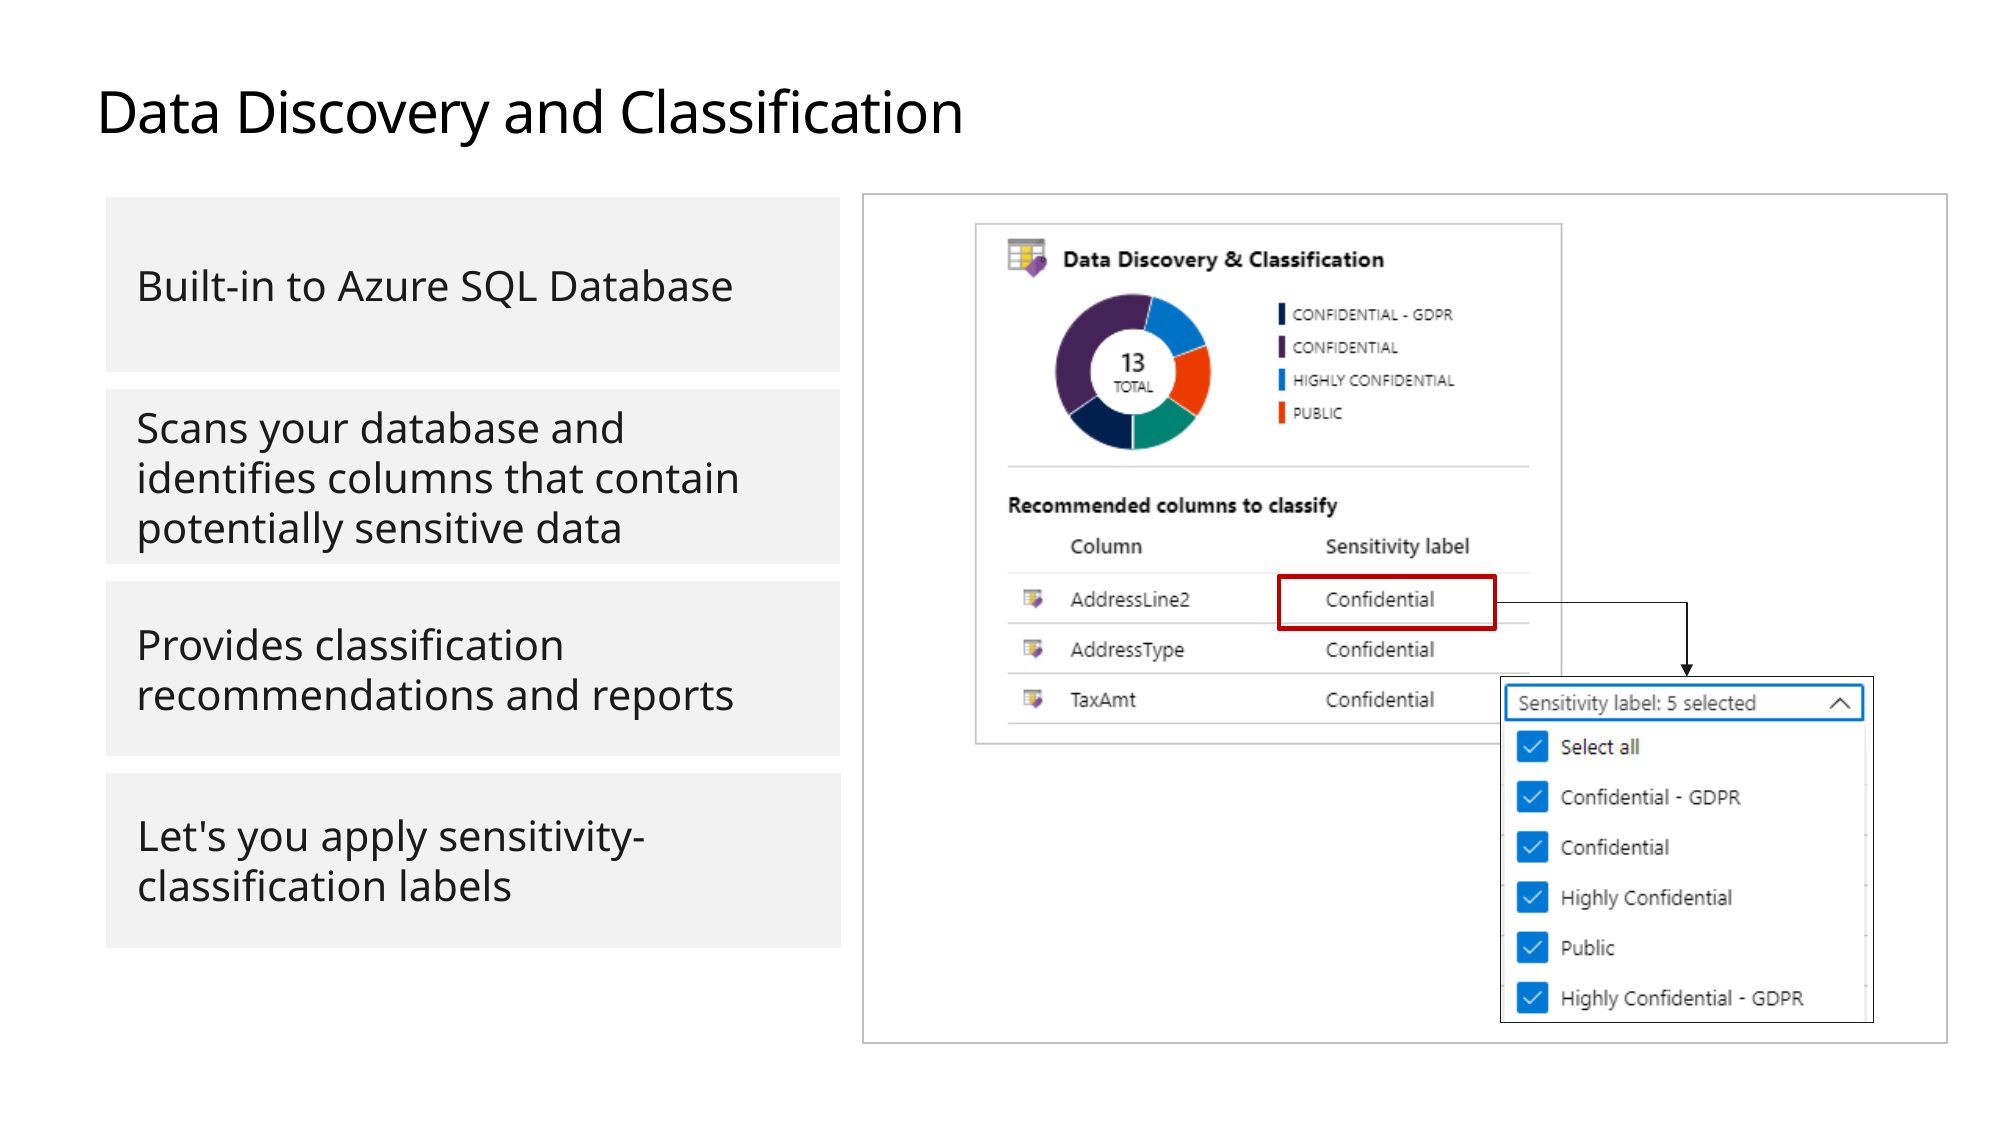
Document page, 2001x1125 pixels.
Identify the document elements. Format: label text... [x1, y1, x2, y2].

text_box [862, 193, 1948, 1044]
text_box Let's you apply sensitivity-classification labels [107, 773, 841, 948]
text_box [1494, 602, 1687, 678]
title Data Discovery and Classification [96, 75, 1904, 146]
text_box Provides classification recommendations and reports [106, 581, 840, 756]
text_box Built-in to Azure SQL Database [106, 197, 840, 372]
text_box Scans your database and identifies columns that contain potentially sensitive data [106, 389, 840, 564]
picture [969, 214, 1874, 1023]
